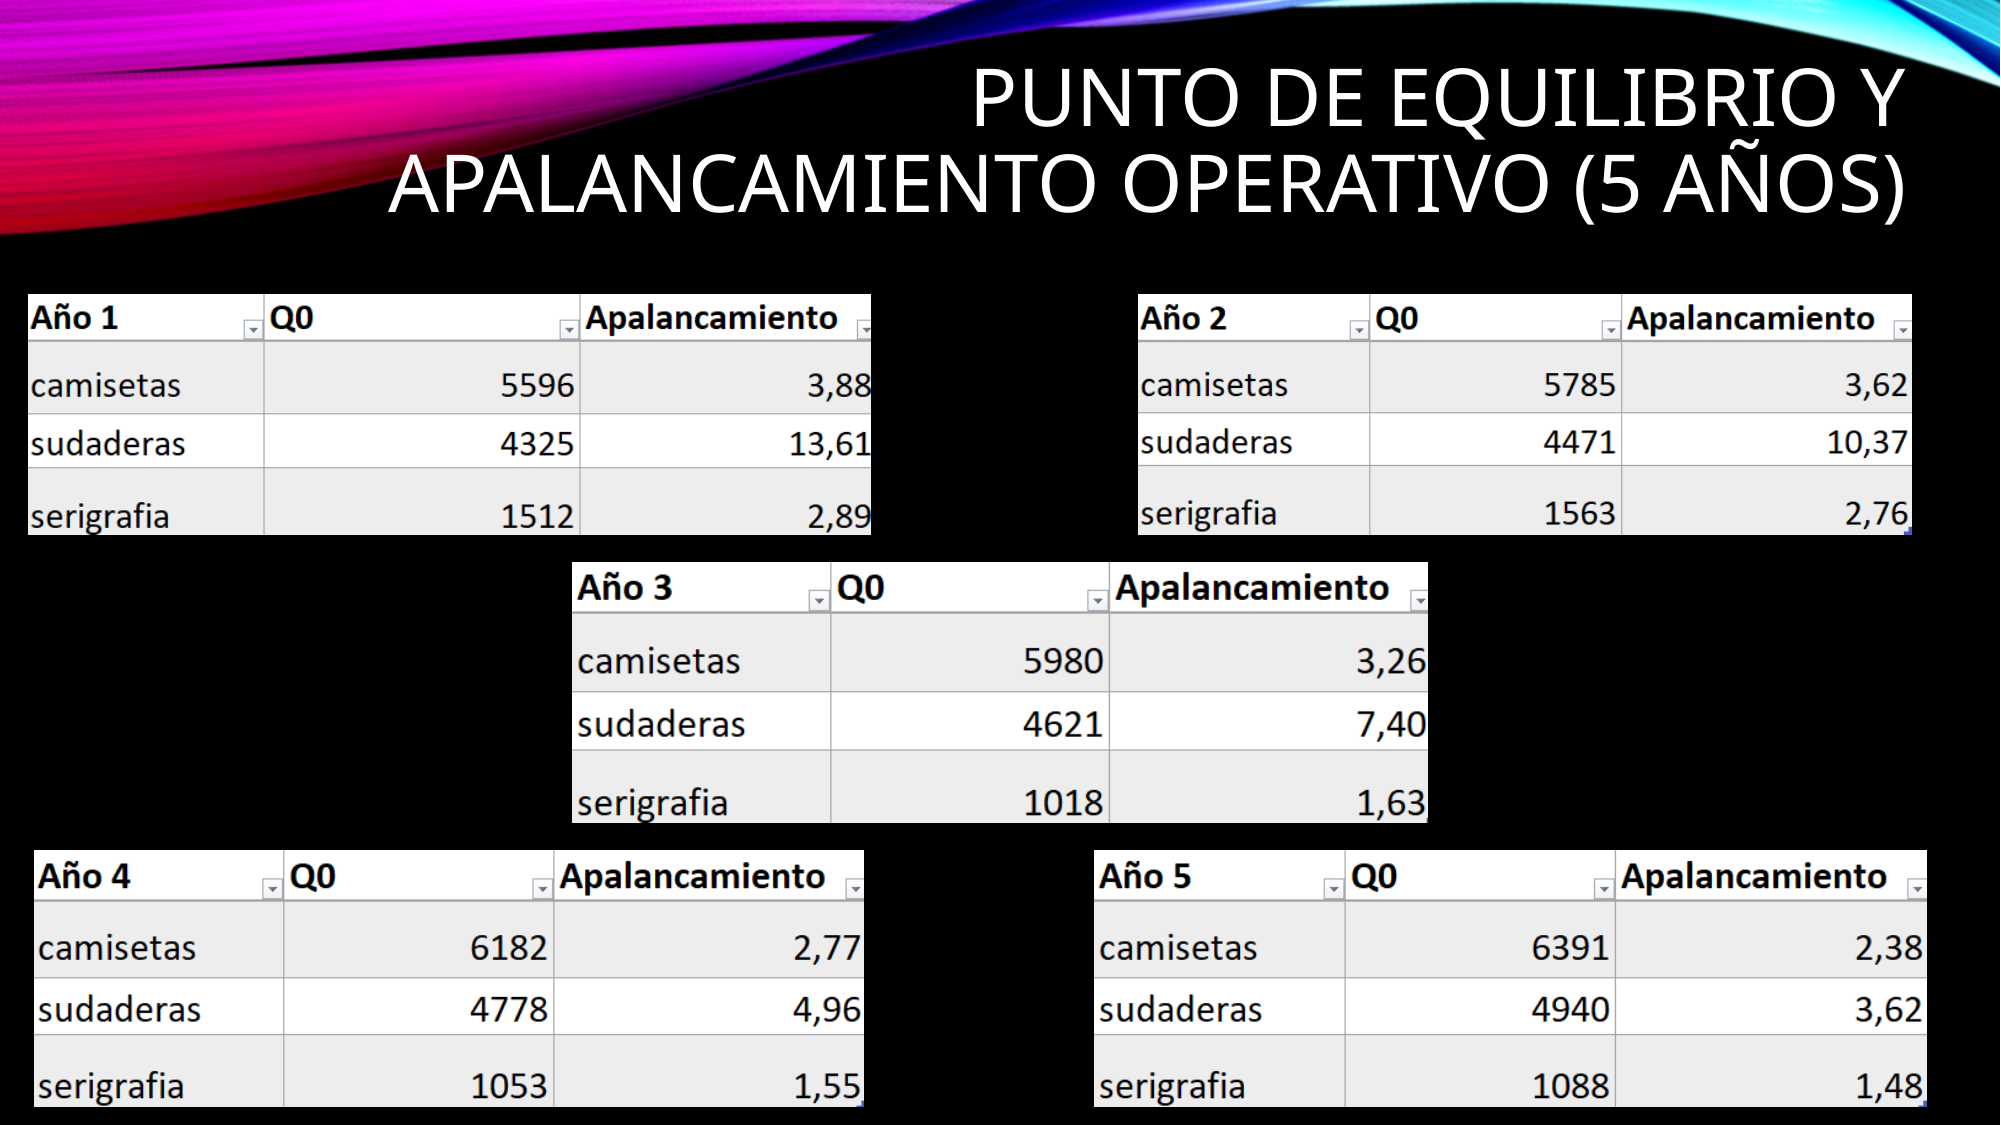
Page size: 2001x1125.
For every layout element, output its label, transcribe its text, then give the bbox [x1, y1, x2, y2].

picture [1094, 850, 1927, 1107]
picture [27, 294, 871, 535]
picture [572, 562, 1428, 824]
picture [1910, 0, 2000, 45]
picture [1138, 294, 1912, 535]
picture [1890, 0, 2000, 75]
picture [0, 0, 2000, 237]
picture [34, 850, 865, 1107]
title Punto de equilibrio y apalancamiento operativo (5 años) [360, 37, 1922, 250]
